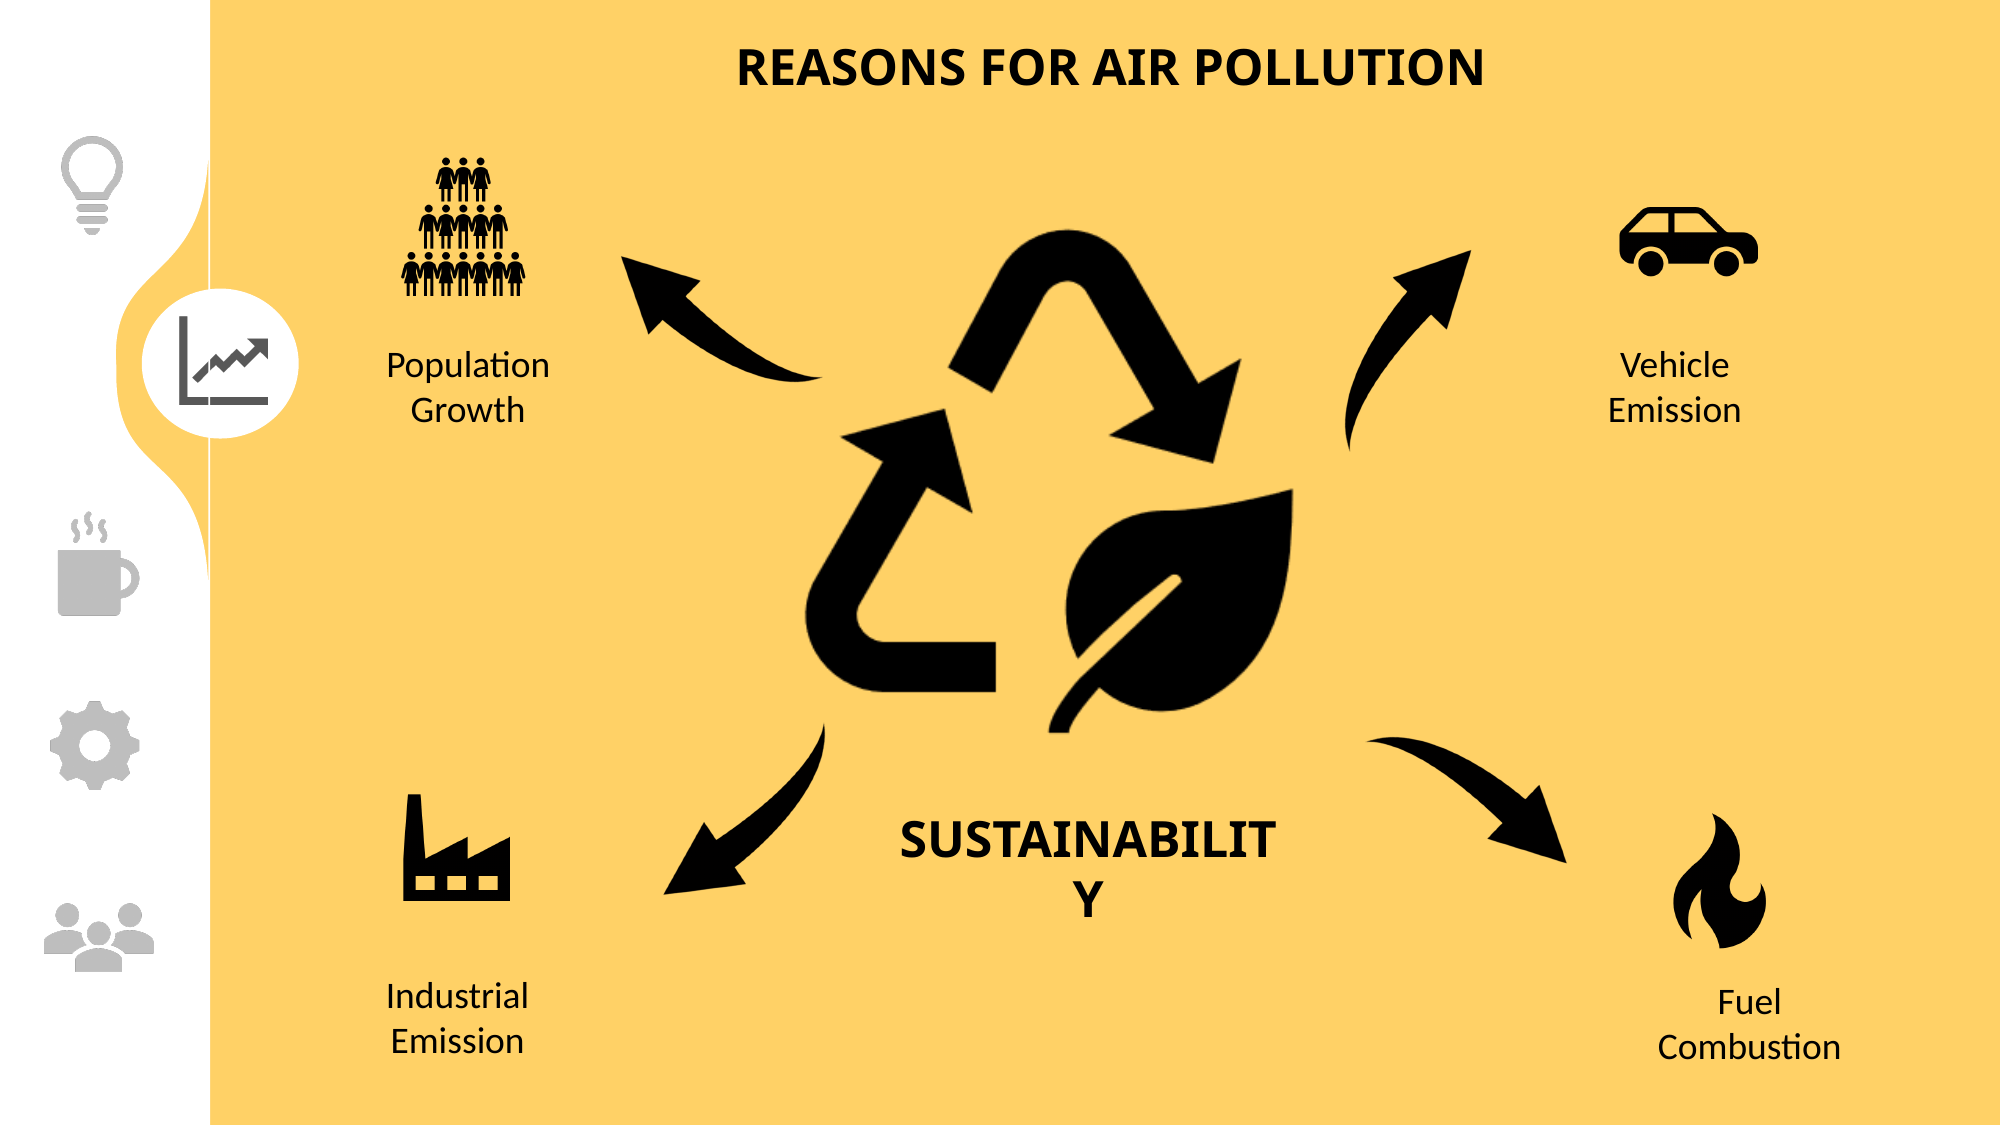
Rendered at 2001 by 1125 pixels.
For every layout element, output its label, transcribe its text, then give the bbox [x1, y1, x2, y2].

picture [1644, 805, 1795, 956]
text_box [141, 288, 299, 439]
picture [386, 151, 537, 302]
text_box [0, 0, 211, 1125]
text_box Population Growth [349, 332, 588, 438]
picture [35, 298, 161, 423]
text_box REASONS FOR AIR POLLUTION [681, 27, 1541, 103]
text_box SUSTAINABILITY [874, 800, 1302, 936]
picture [1613, 166, 1764, 317]
text_box Industrial Emission [338, 963, 577, 1069]
text_box Fuel Combustion [1630, 970, 1870, 1075]
picture [35, 875, 161, 1000]
picture [35, 129, 149, 242]
text_box Vehicle Emission [1555, 332, 1795, 438]
picture [557, 179, 1630, 967]
picture [32, 683, 157, 808]
picture [381, 772, 532, 923]
picture [35, 501, 161, 626]
